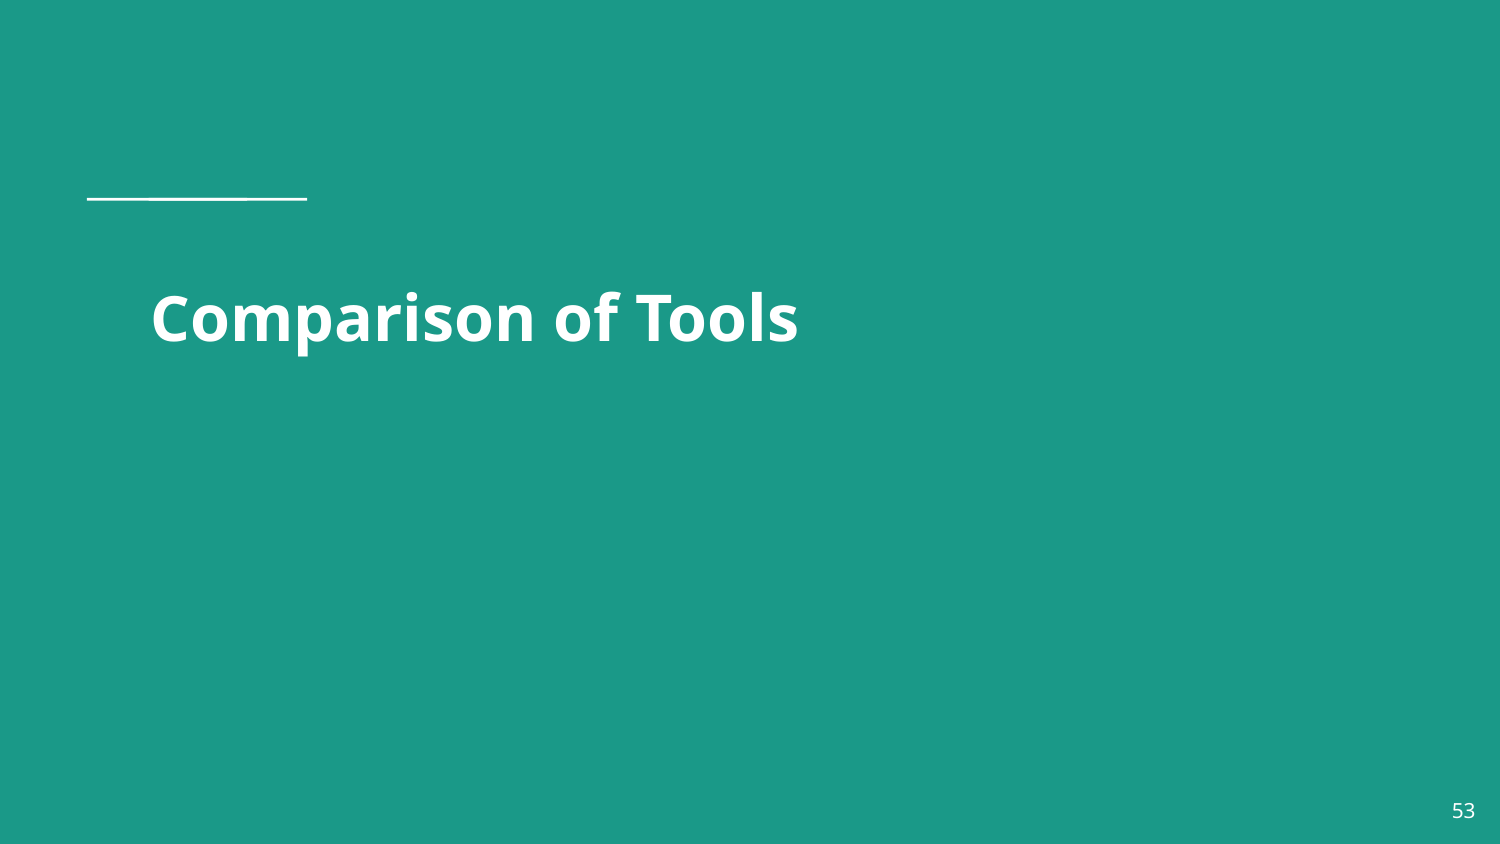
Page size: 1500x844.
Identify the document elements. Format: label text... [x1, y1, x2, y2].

slide_number ‹#› [1400, 779, 1491, 844]
title Comparison of Tools [119, 262, 1381, 512]
